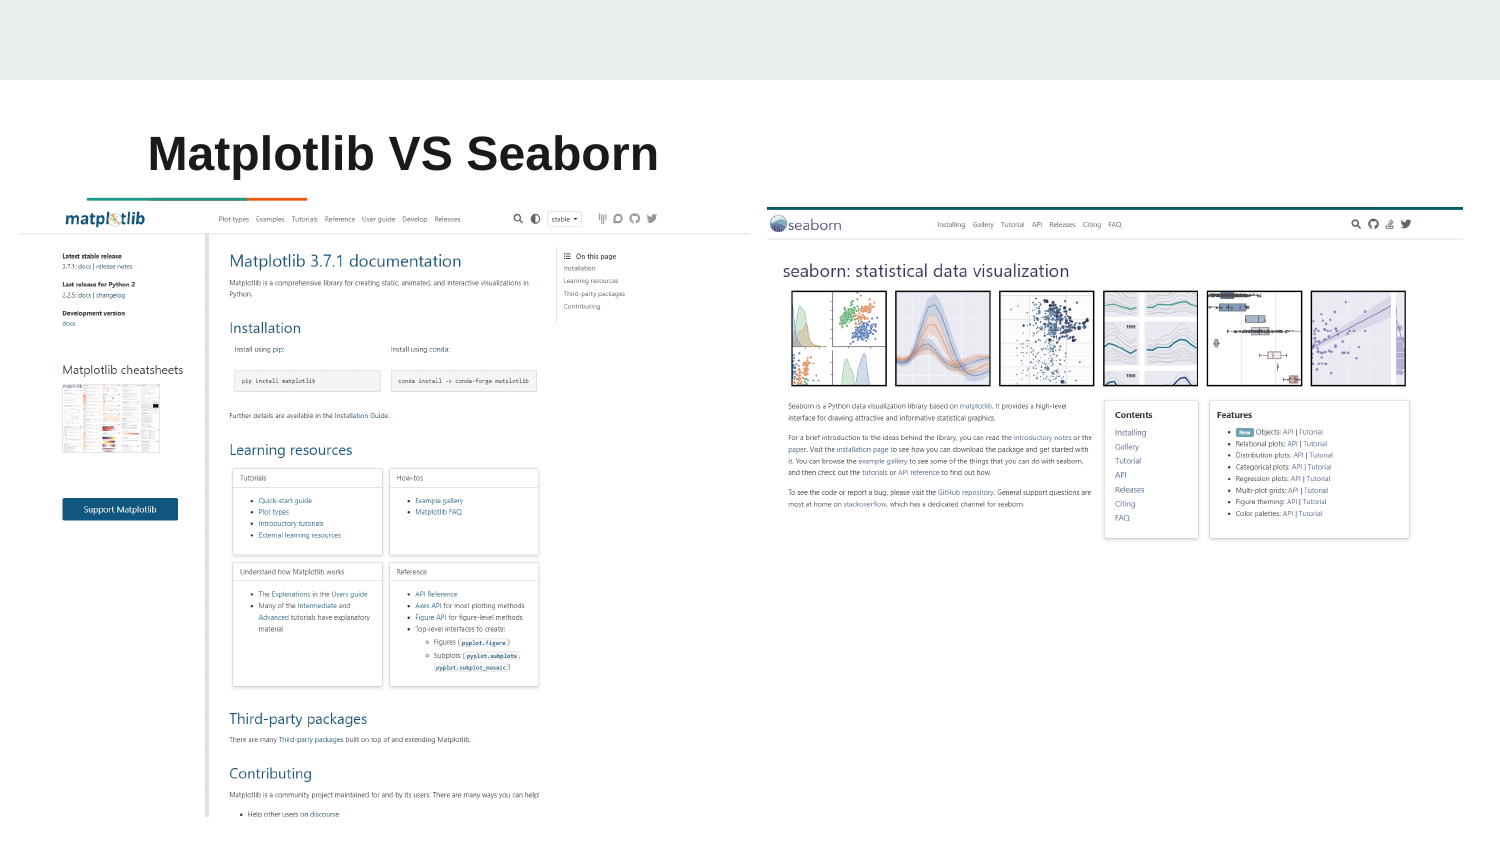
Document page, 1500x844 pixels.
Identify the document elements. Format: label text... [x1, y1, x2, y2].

picture [19, 207, 751, 817]
text_box Matplotlib VS Seaborn [132, 107, 1394, 195]
picture [766, 207, 1463, 579]
